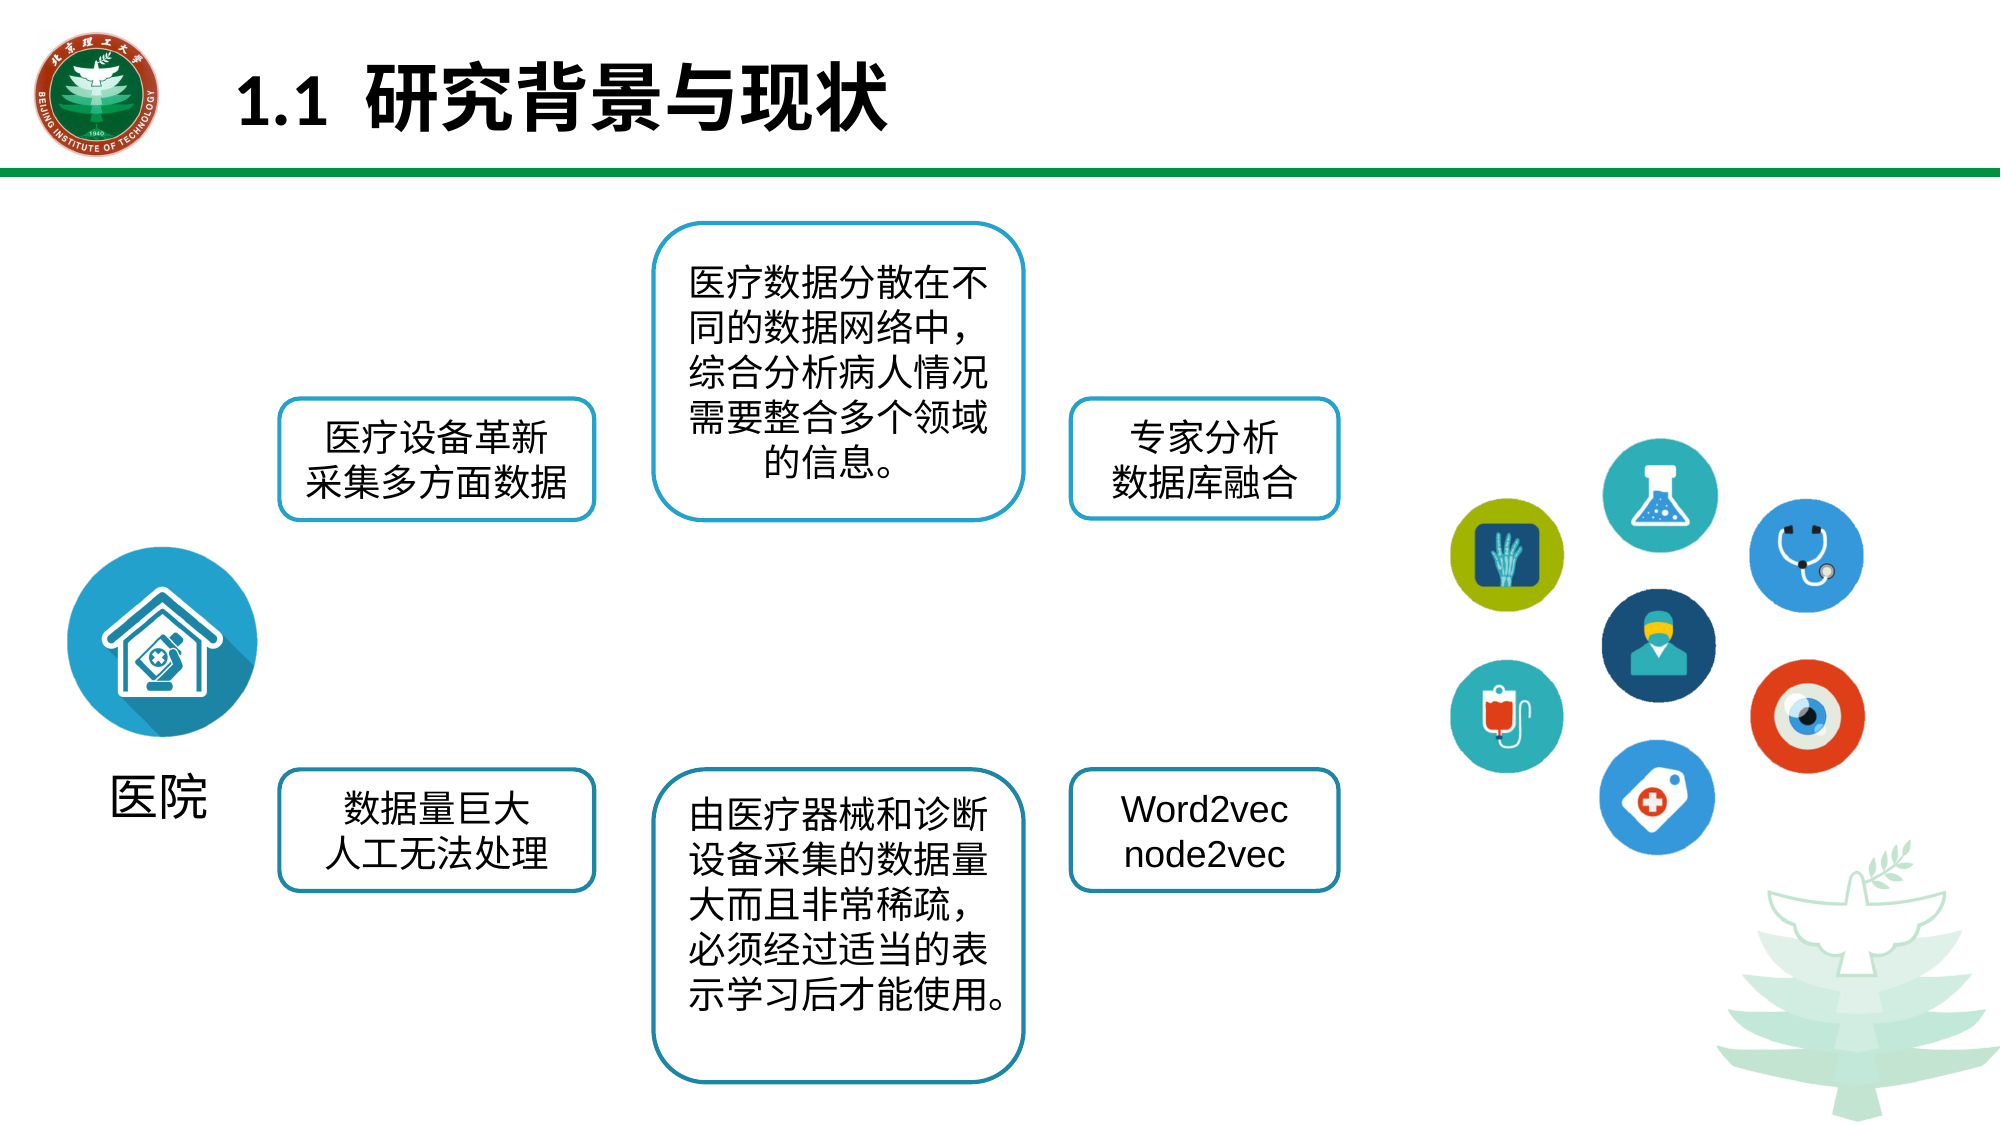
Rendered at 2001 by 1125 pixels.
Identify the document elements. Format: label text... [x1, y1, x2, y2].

picture [1597, 435, 1722, 557]
picture [1744, 494, 1870, 618]
text_box 医疗数据分散在不同的数据网络中，综合分析病人情况需要整合多个领域的信息。 [651, 220, 1026, 523]
text_box [63, 844, 1745, 1106]
picture [1591, 736, 1720, 861]
picture [1443, 655, 1569, 779]
text_box 数据量巨大 人工无法处理 [277, 767, 597, 894]
picture [31, 30, 162, 160]
text_box 由医疗器械和诊断设备采集的数据量大而且非常稀疏，必须经过适当的表示学习后才能使用。 [651, 767, 1026, 1085]
text_box 医疗设备革新 采集多方面数据 [277, 396, 597, 523]
picture [1595, 583, 1723, 708]
picture [1443, 494, 1568, 618]
picture [1743, 656, 1870, 779]
title 1.1 研究背景与现状 [218, 43, 1473, 148]
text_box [54, 537, 264, 835]
text_box Word2vec node2vec [1068, 767, 1341, 894]
text_box 专家分析 数据库融合 [1068, 396, 1341, 521]
